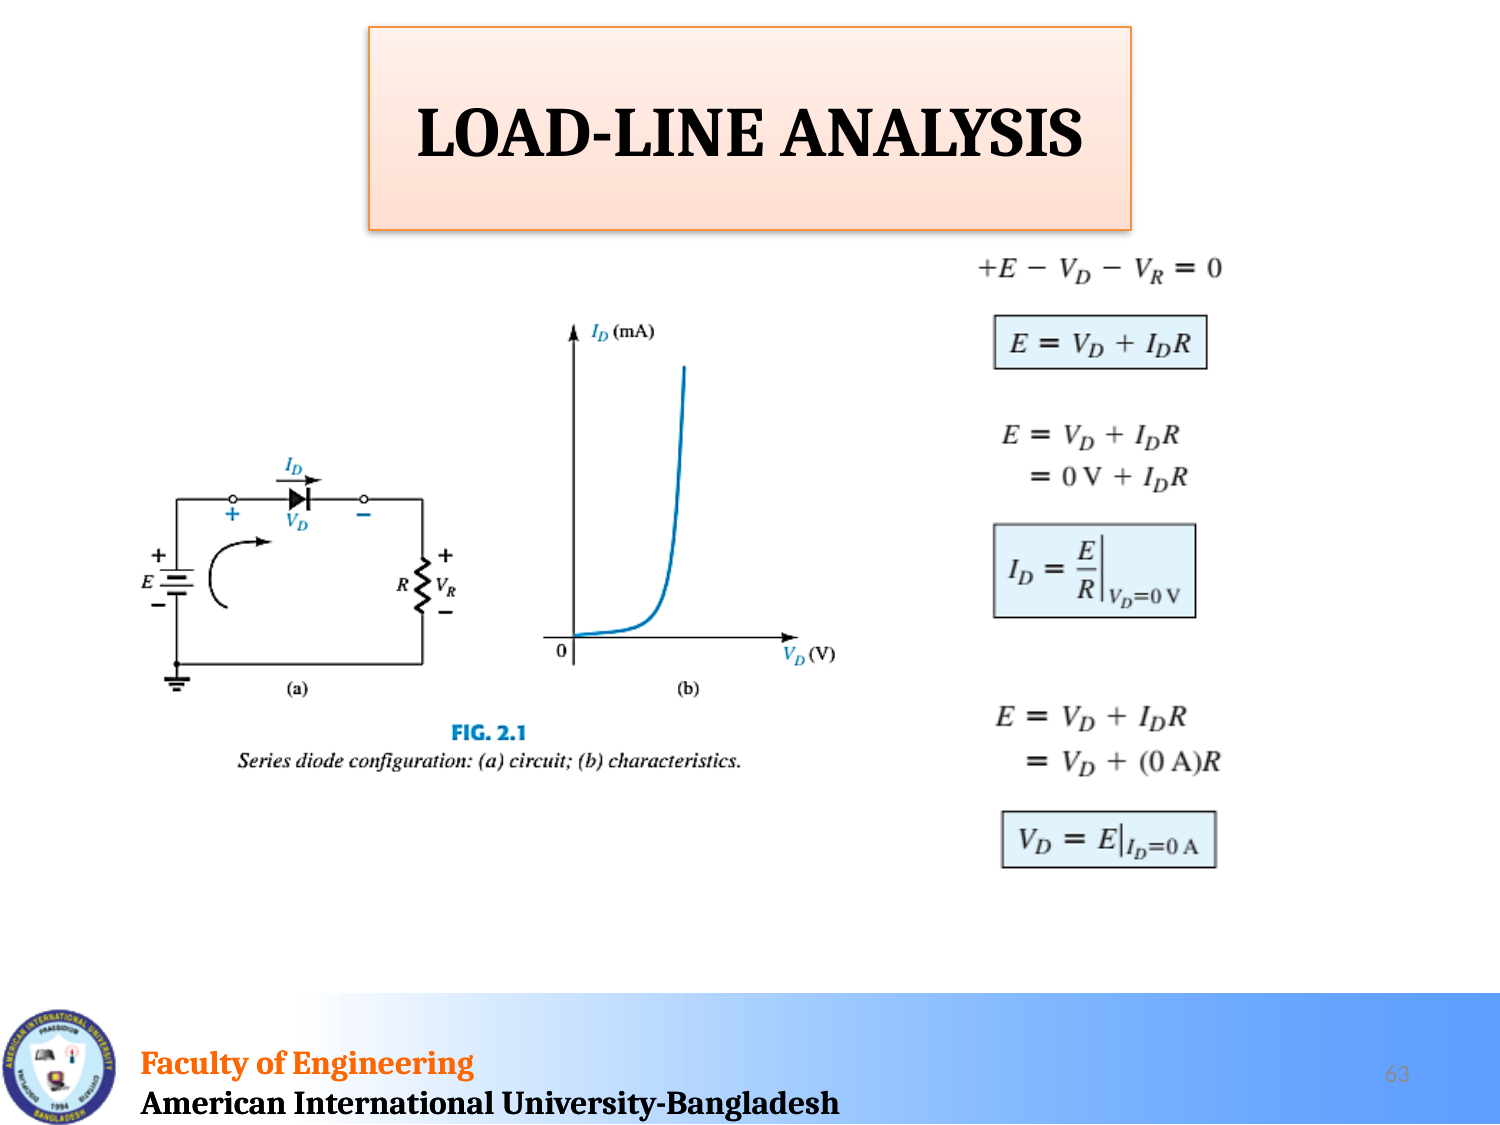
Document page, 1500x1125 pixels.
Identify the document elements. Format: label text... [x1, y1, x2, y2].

picture [971, 245, 1225, 375]
picture [0, 1007, 119, 1125]
slide_number 63 [1074, 1042, 1425, 1103]
picture [130, 309, 845, 779]
title LOAD-LINE ANALYSIS [368, 26, 1132, 231]
picture [989, 412, 1201, 622]
picture [989, 692, 1225, 876]
